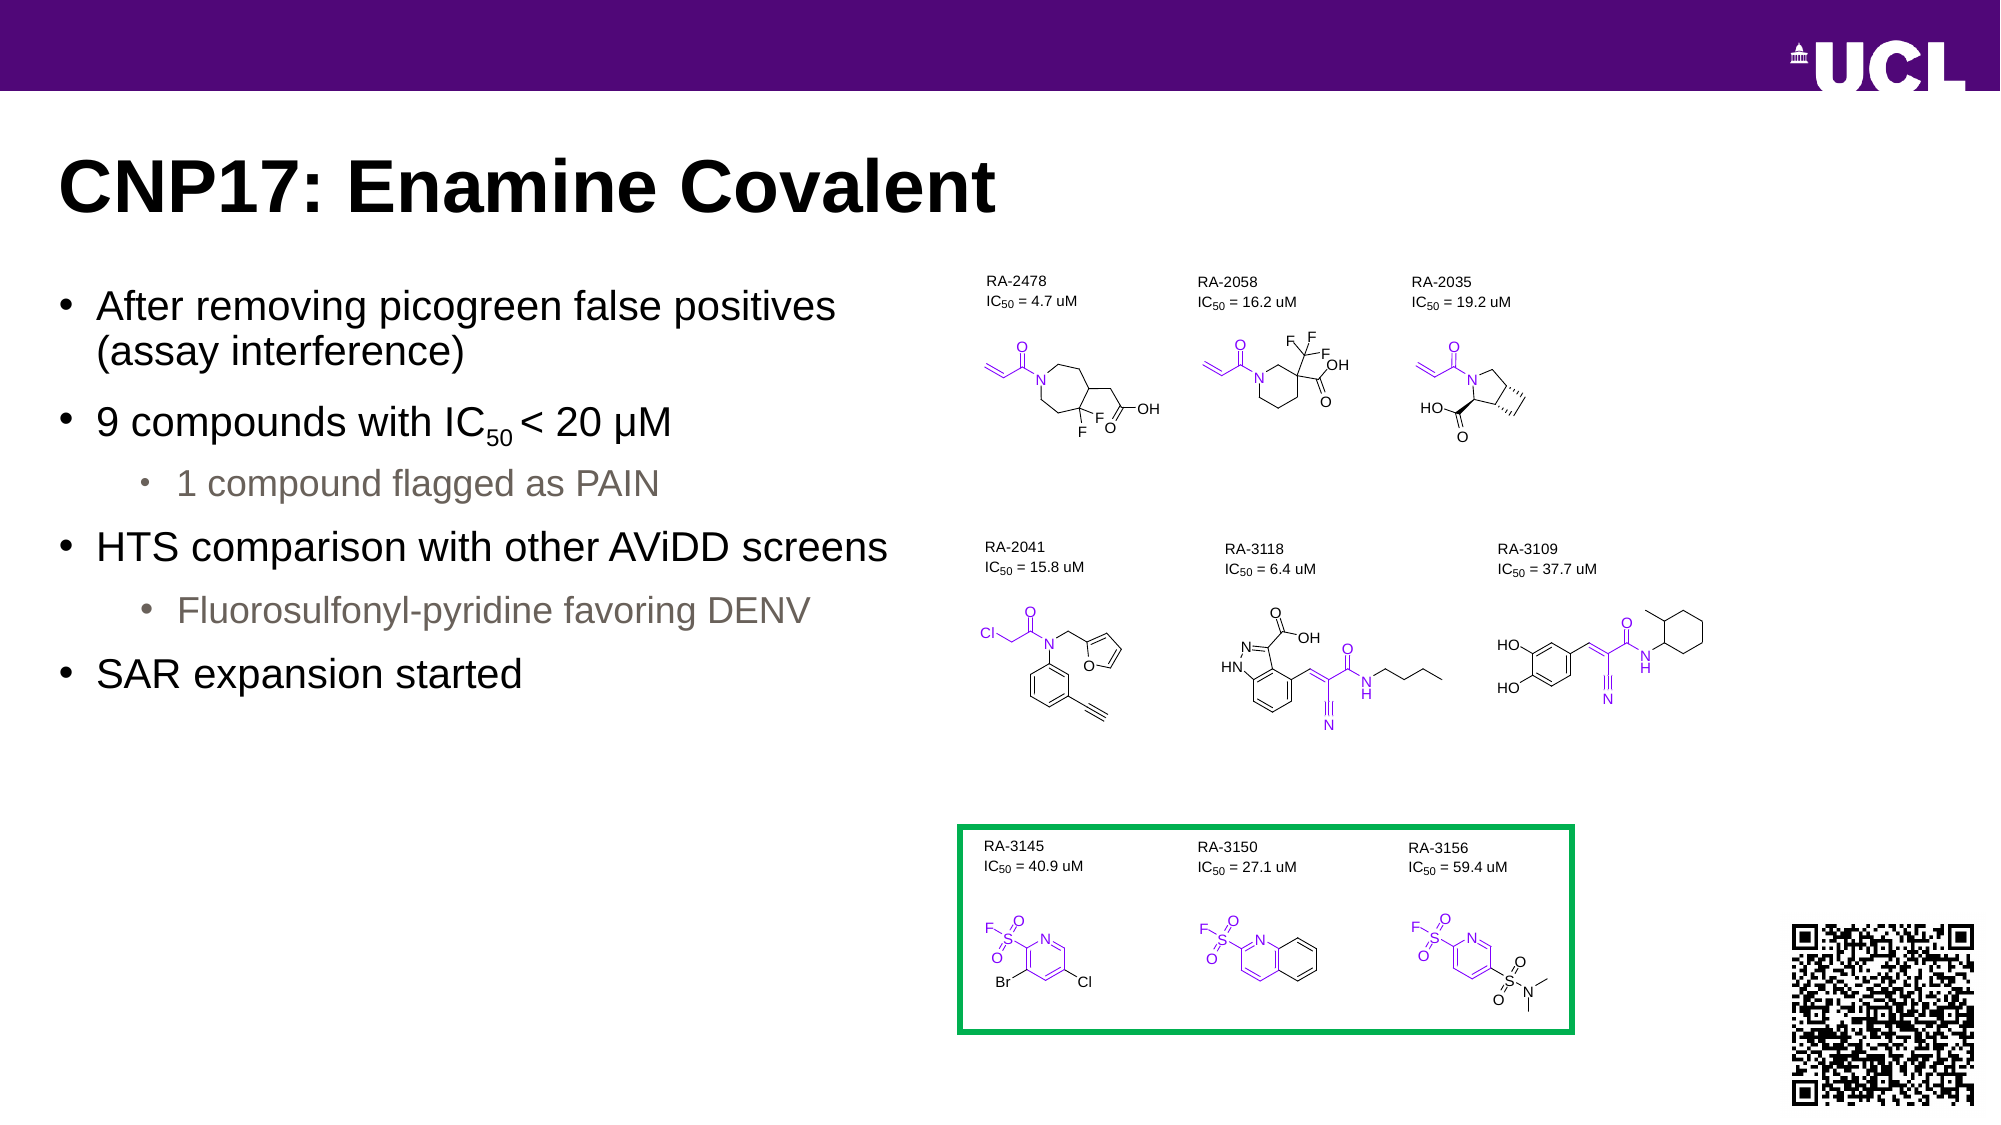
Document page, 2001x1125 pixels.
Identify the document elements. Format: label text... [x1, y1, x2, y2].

picture [1780, 912, 1986, 1118]
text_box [977, 268, 1708, 1020]
text_box After removing picogreen false positives (assay interference) 9 compounds with IC50 < 20 μM 1 compound flagged as PAIN HTS comparison with other AViDD screens Fluorosulfonyl-pyridine favoring DENV SAR expansion started [58, 284, 905, 987]
text_box [959, 826, 1573, 1033]
title CNP17: Enamine Covalent [59, 147, 1819, 251]
picture [0, 0, 2000, 91]
